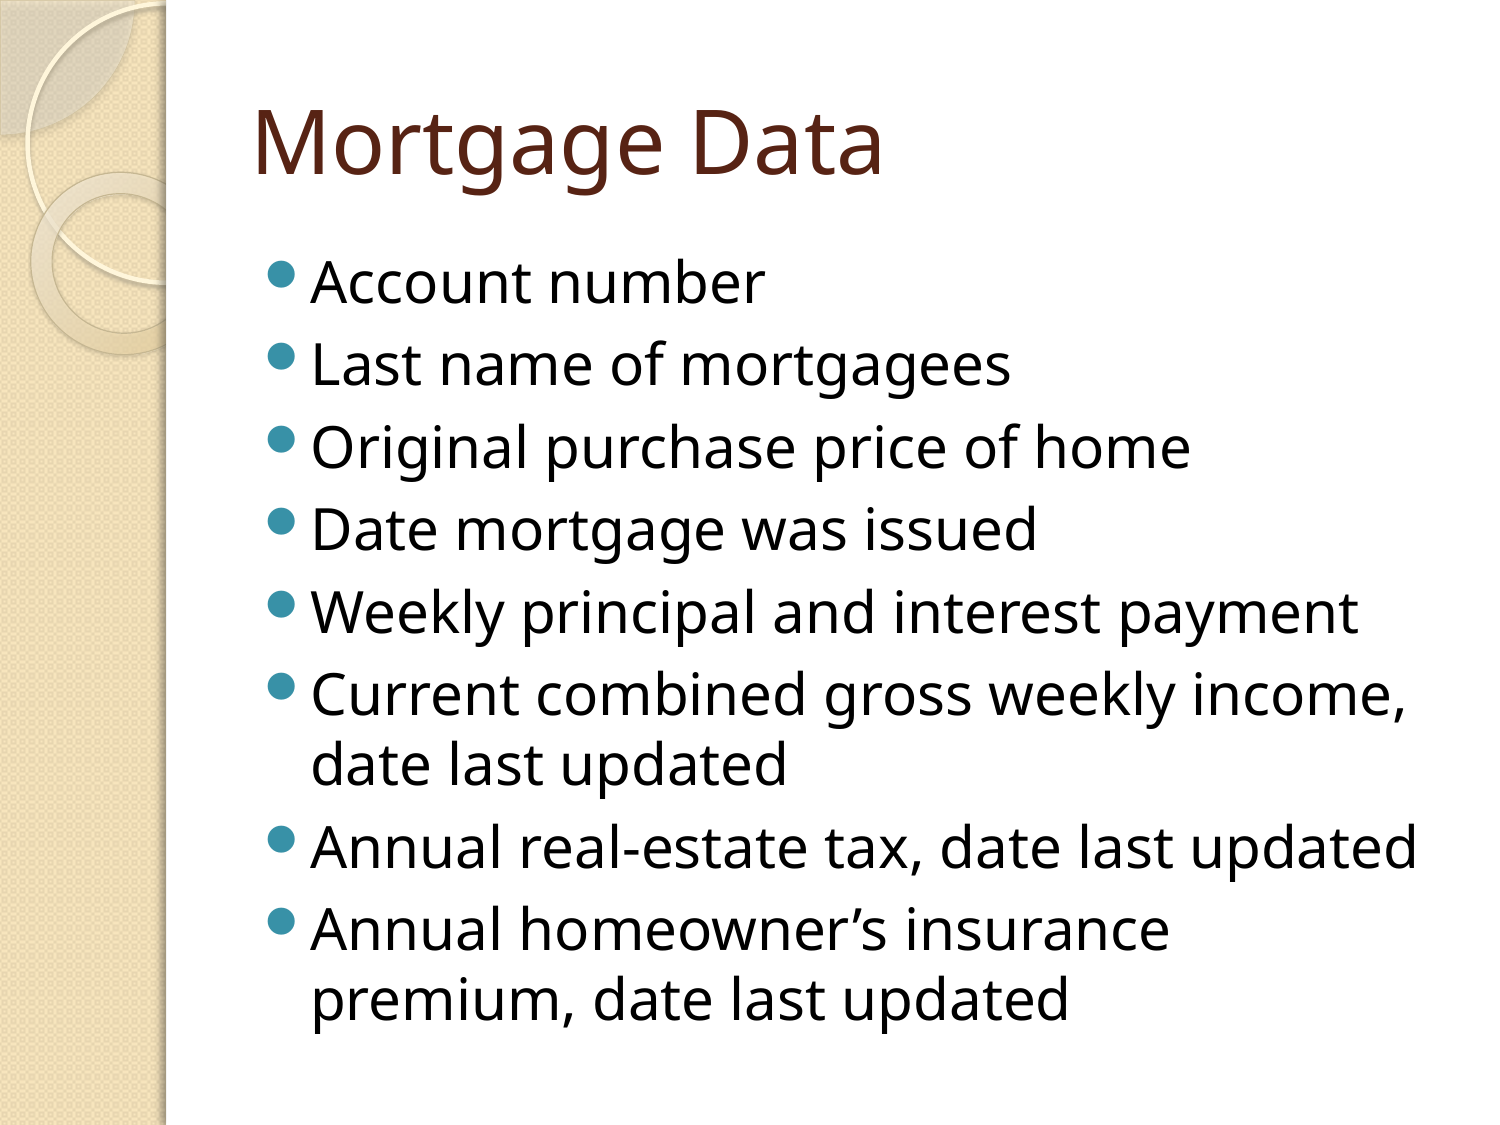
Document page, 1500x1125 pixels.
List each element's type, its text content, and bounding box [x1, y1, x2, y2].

list Account number Last name of mortgagees Original purchase price of home Date mortgage was issued Weekly principal and interest payment Current combined gross weekly income, date last updated Annual real-estate tax, date last updated Annual homeowner’s insurance premium, date last updated [235, 237, 1466, 1025]
title Mortgage Data [235, 45, 1466, 233]
